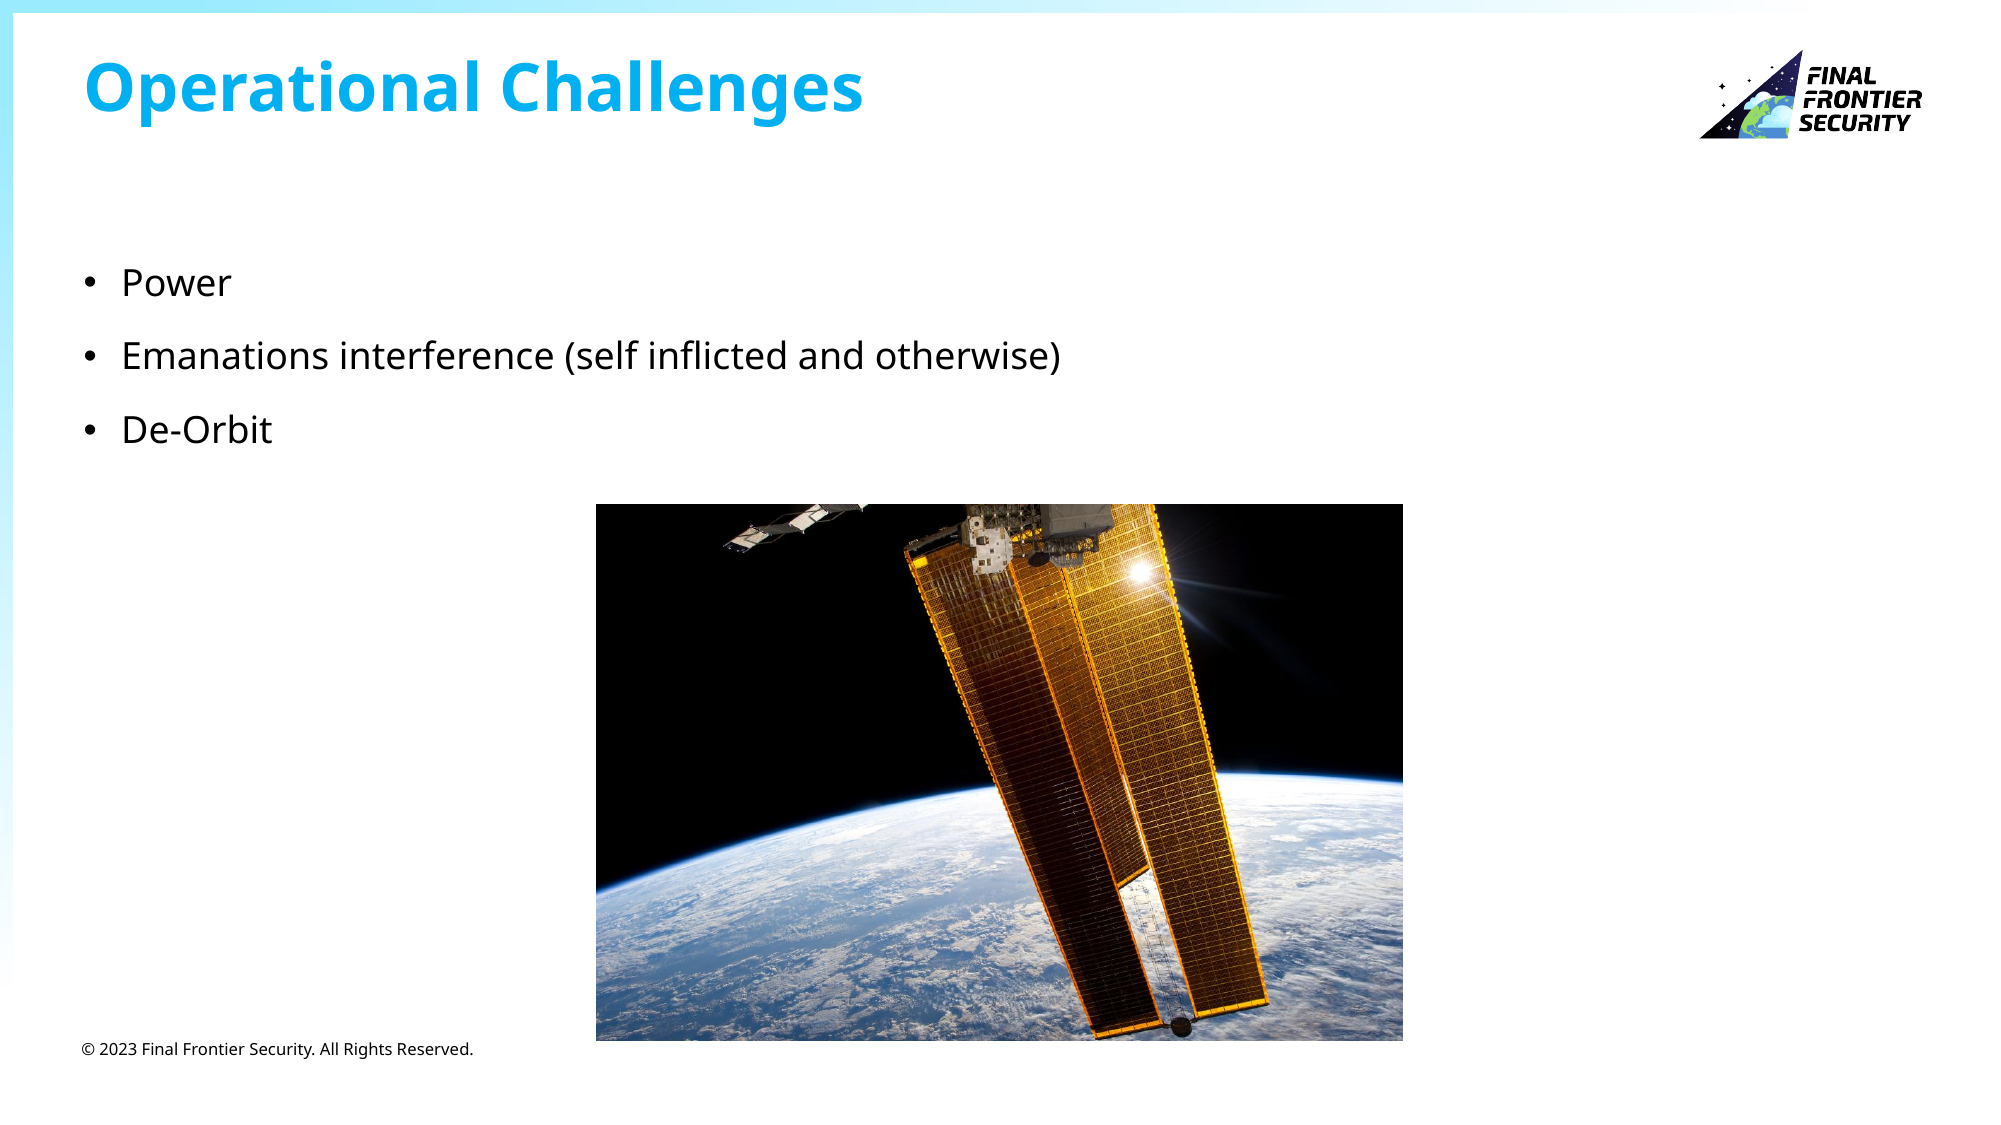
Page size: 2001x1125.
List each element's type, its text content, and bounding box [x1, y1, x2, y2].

picture [596, 504, 1403, 1041]
picture [1690, 40, 1931, 148]
list Power Emanations interference (self inflicted and otherwise) De-Orbit [83, 263, 1917, 1021]
title Operational Challenges [83, 54, 1602, 220]
